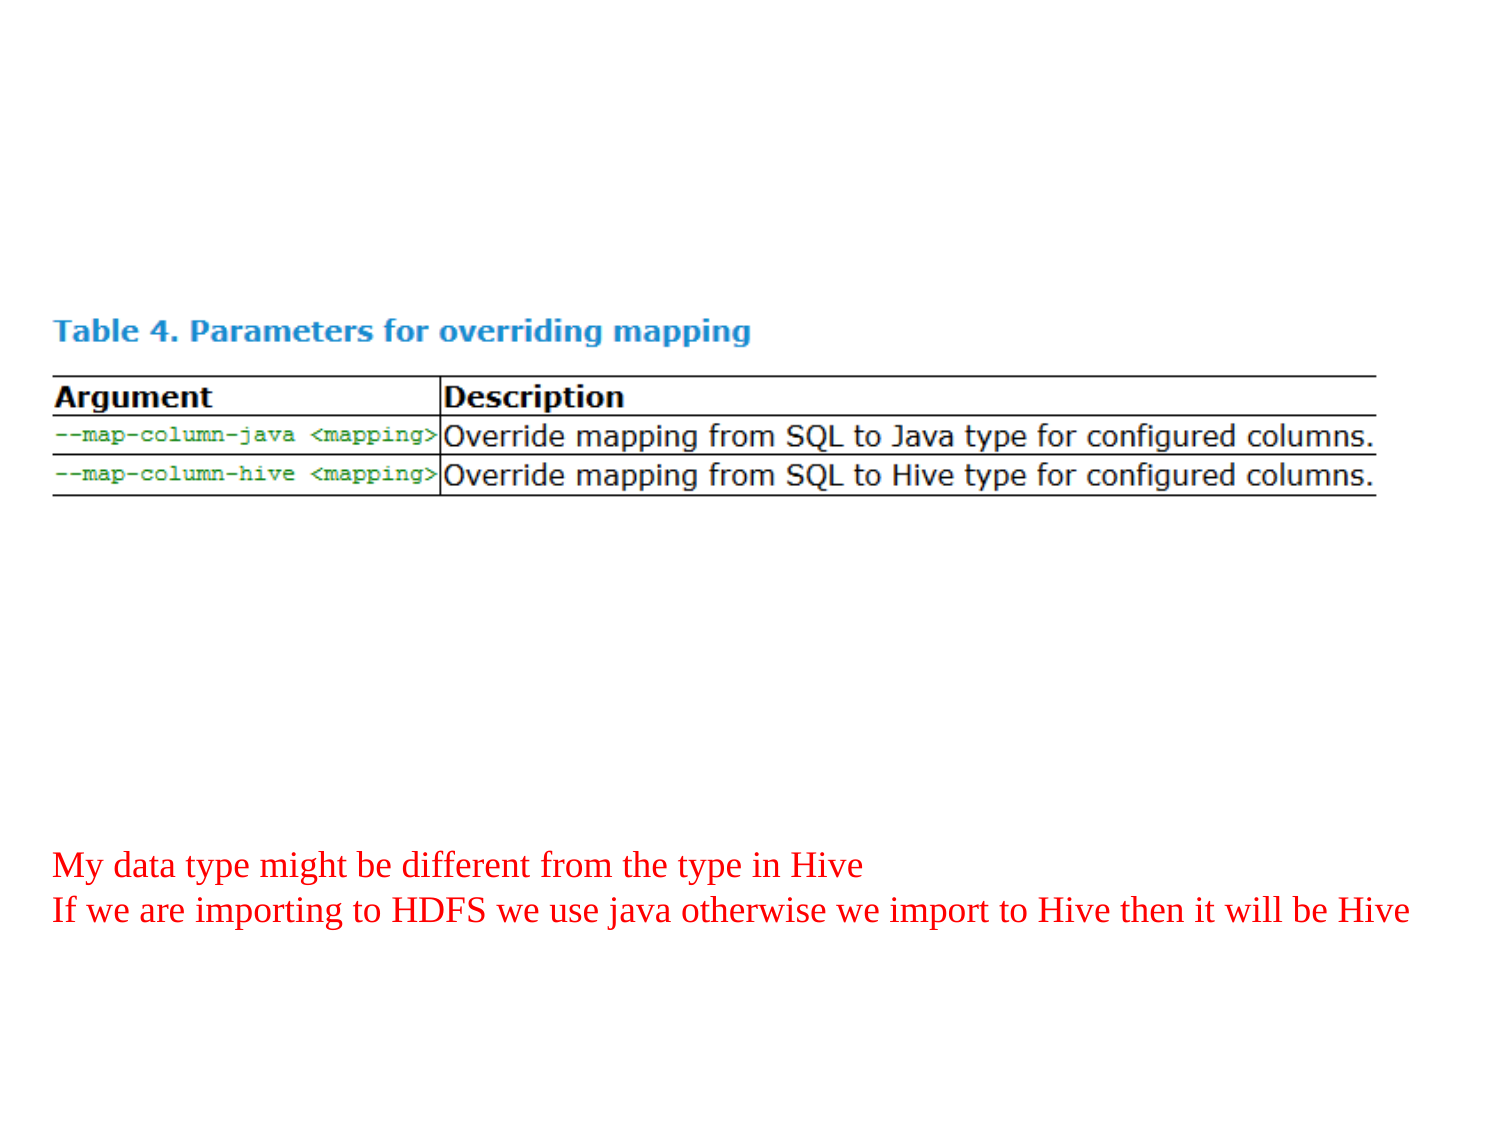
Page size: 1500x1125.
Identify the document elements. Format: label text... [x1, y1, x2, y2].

picture [36, 309, 1453, 541]
text_box My data type might be different from the type in Hive If we are importing to HDFS we use java otherwise we import to Hive then it will be Hive [37, 832, 1453, 938]
